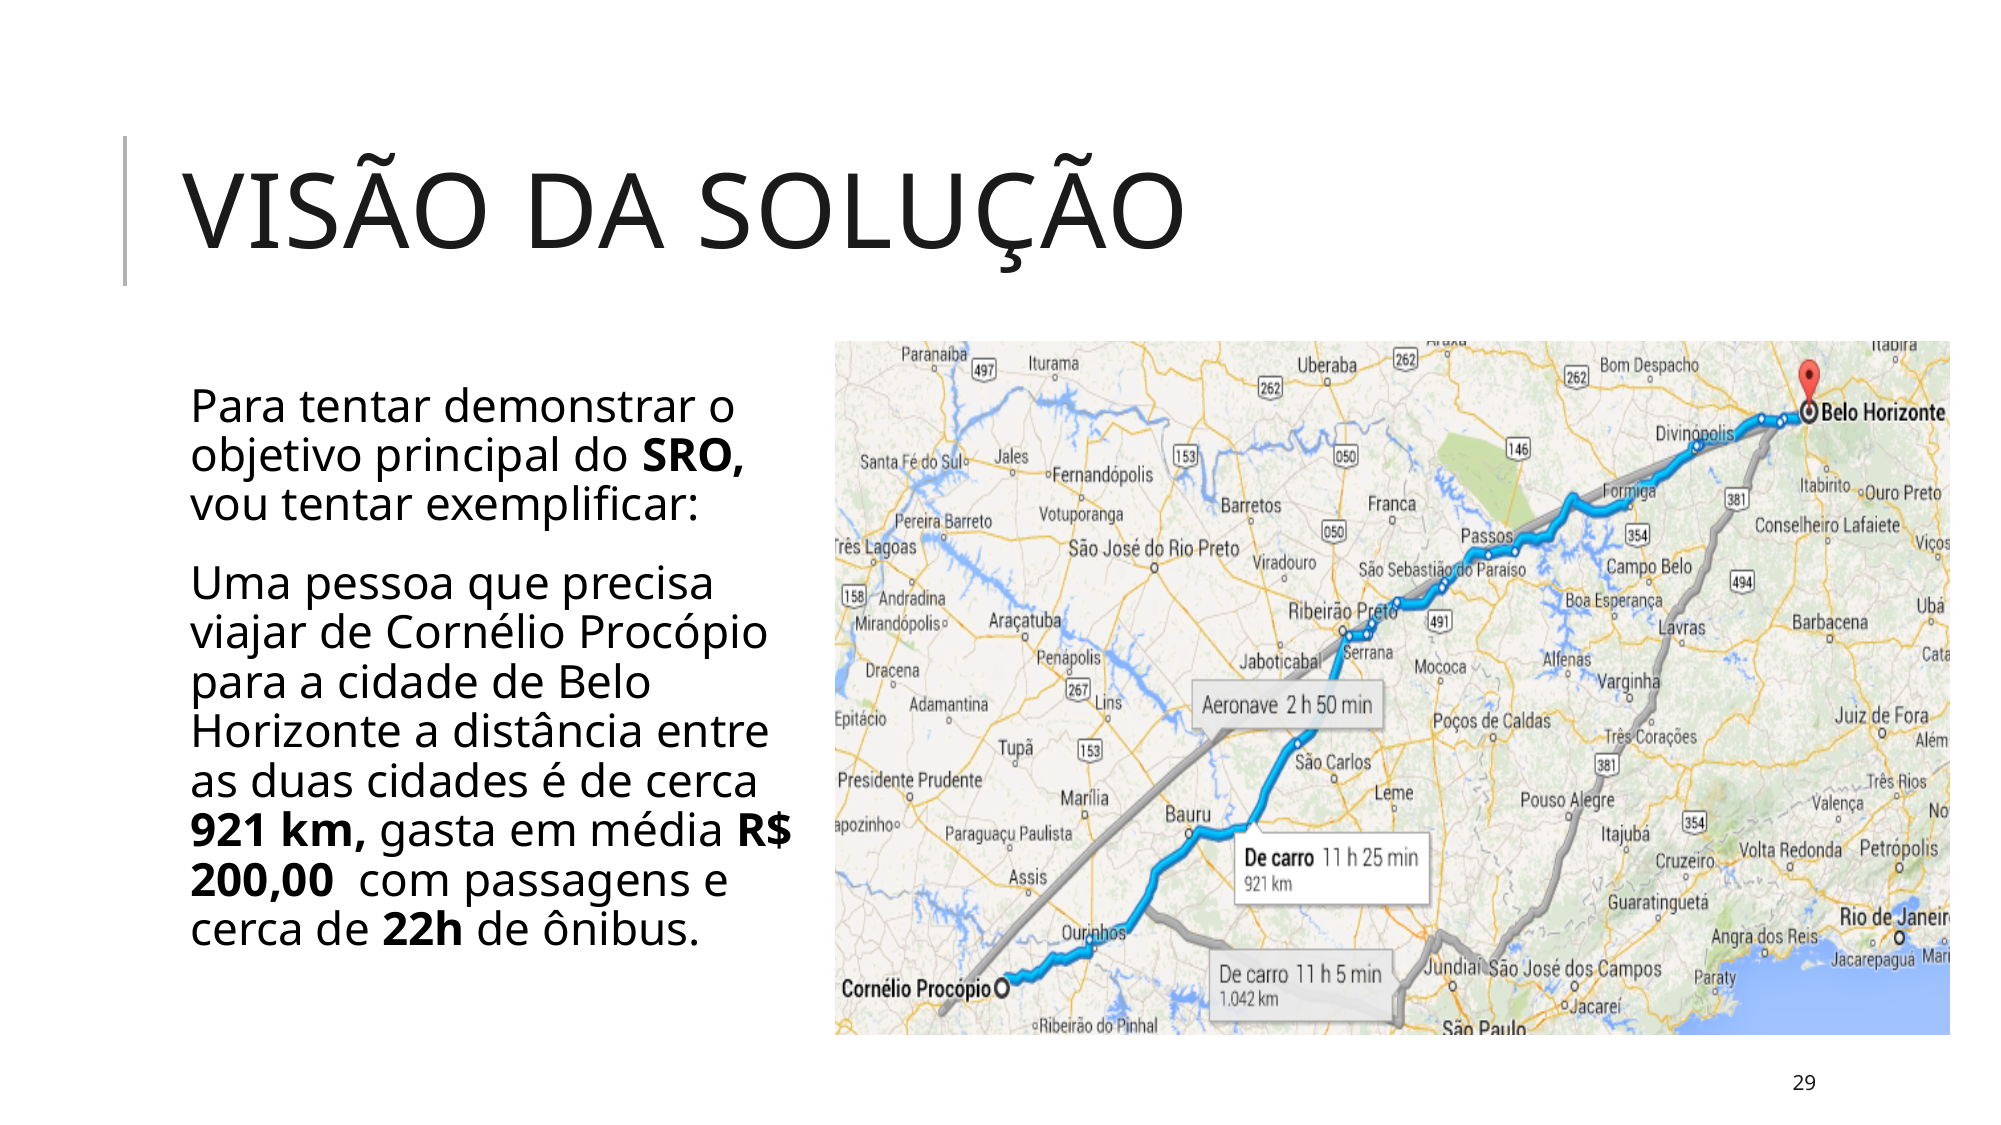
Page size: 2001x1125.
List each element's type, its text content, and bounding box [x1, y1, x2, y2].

slide_number 29 [1777, 1061, 1938, 1107]
title Visão da solução [168, 96, 1763, 342]
picture [834, 341, 1951, 1036]
list Para tentar demonstrar o objetivo principal do SRO, vou tentar exemplificar: Uma pessoa que precisa viajar de Cornélio Procópio para a cidade de Belo Horizonte a distância entre as duas cidades é de cerca 921 km, gasta em média R$ 200,00 com passagens e cerca de 22h de ônibus. [168, 375, 829, 1035]
